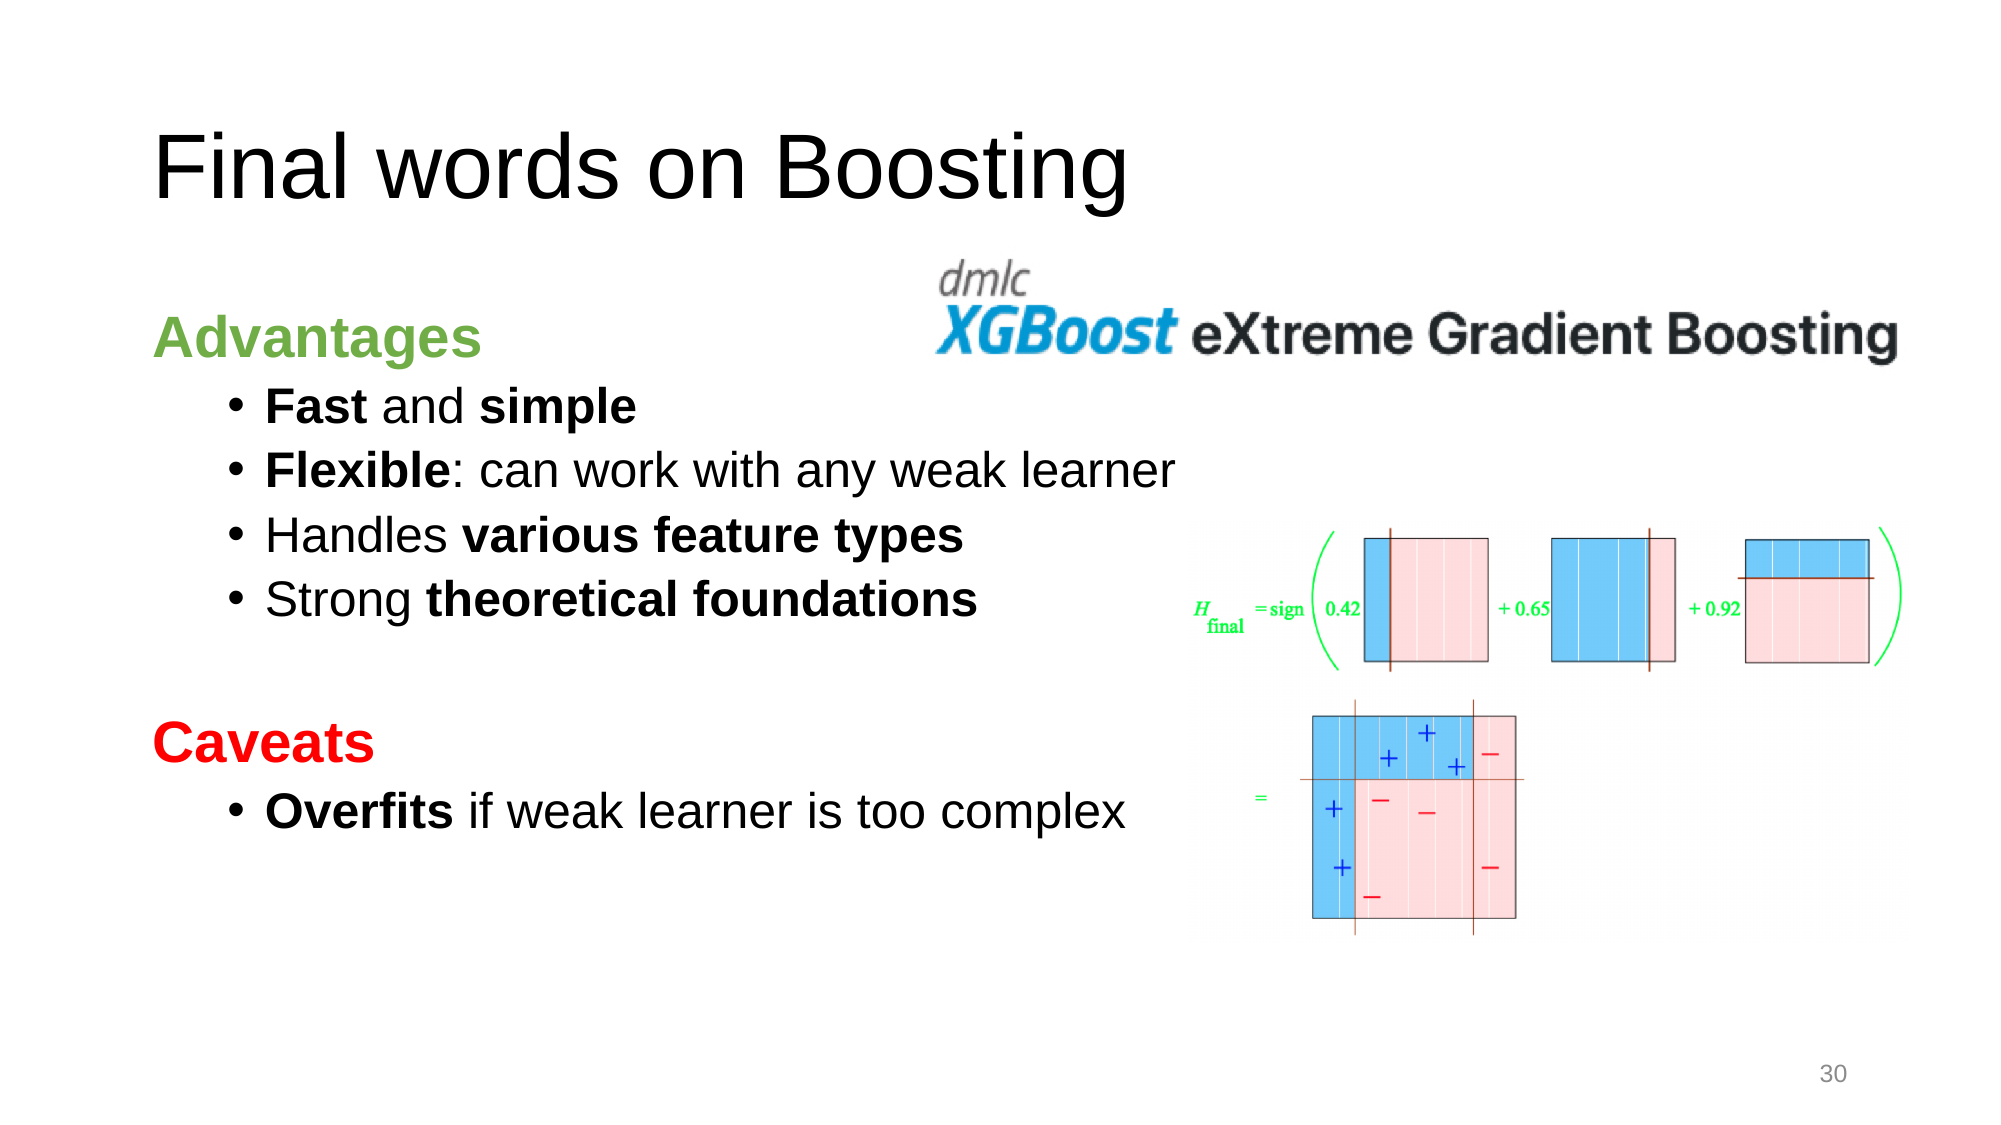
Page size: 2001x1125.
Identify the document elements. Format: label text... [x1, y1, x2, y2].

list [923, 246, 1909, 379]
picture [1187, 518, 1909, 942]
slide_number 30 [1412, 1042, 1863, 1103]
title Final words on Boosting [137, 59, 1863, 278]
text_box Advantages Fast and simple Flexible: can work with any weak learner Handles various feature types Strong theoretical foundations Caveats Overfits if weak learner is too complex [137, 299, 1216, 1014]
